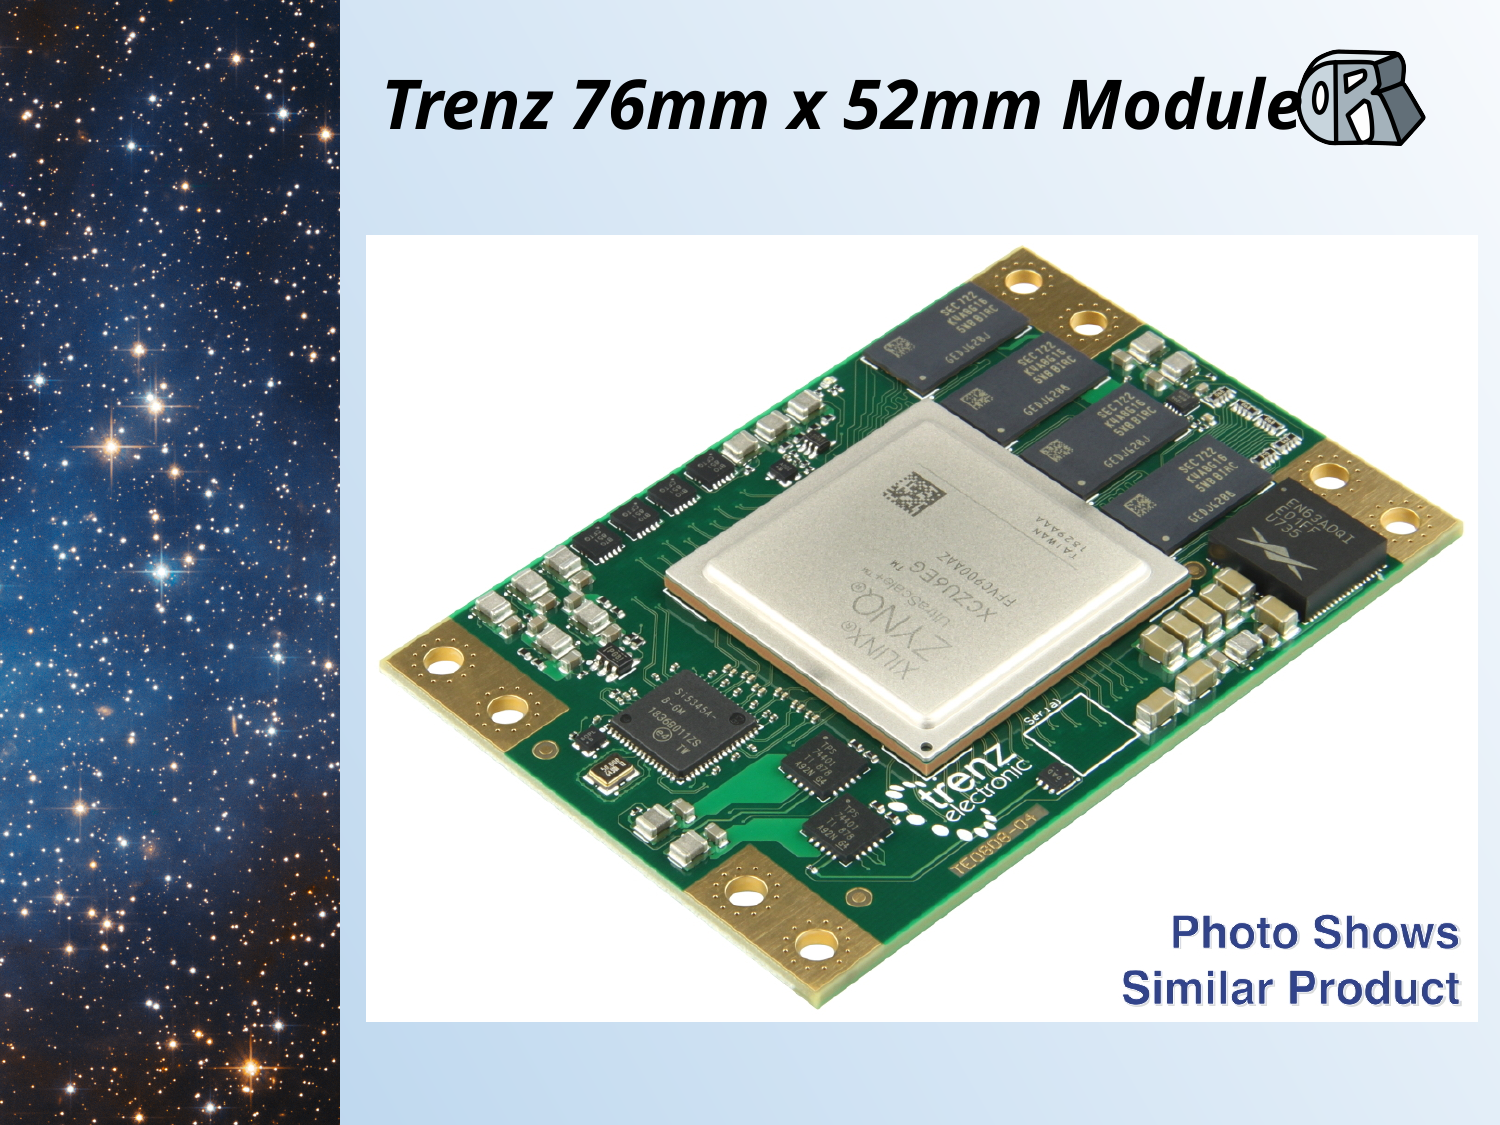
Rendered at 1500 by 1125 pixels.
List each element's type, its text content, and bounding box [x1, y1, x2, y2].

picture [1260, 0, 1458, 197]
picture [0, 0, 340, 1125]
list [366, 235, 1478, 1022]
title Trenz 76mm x 52mm Module [366, 59, 1397, 156]
